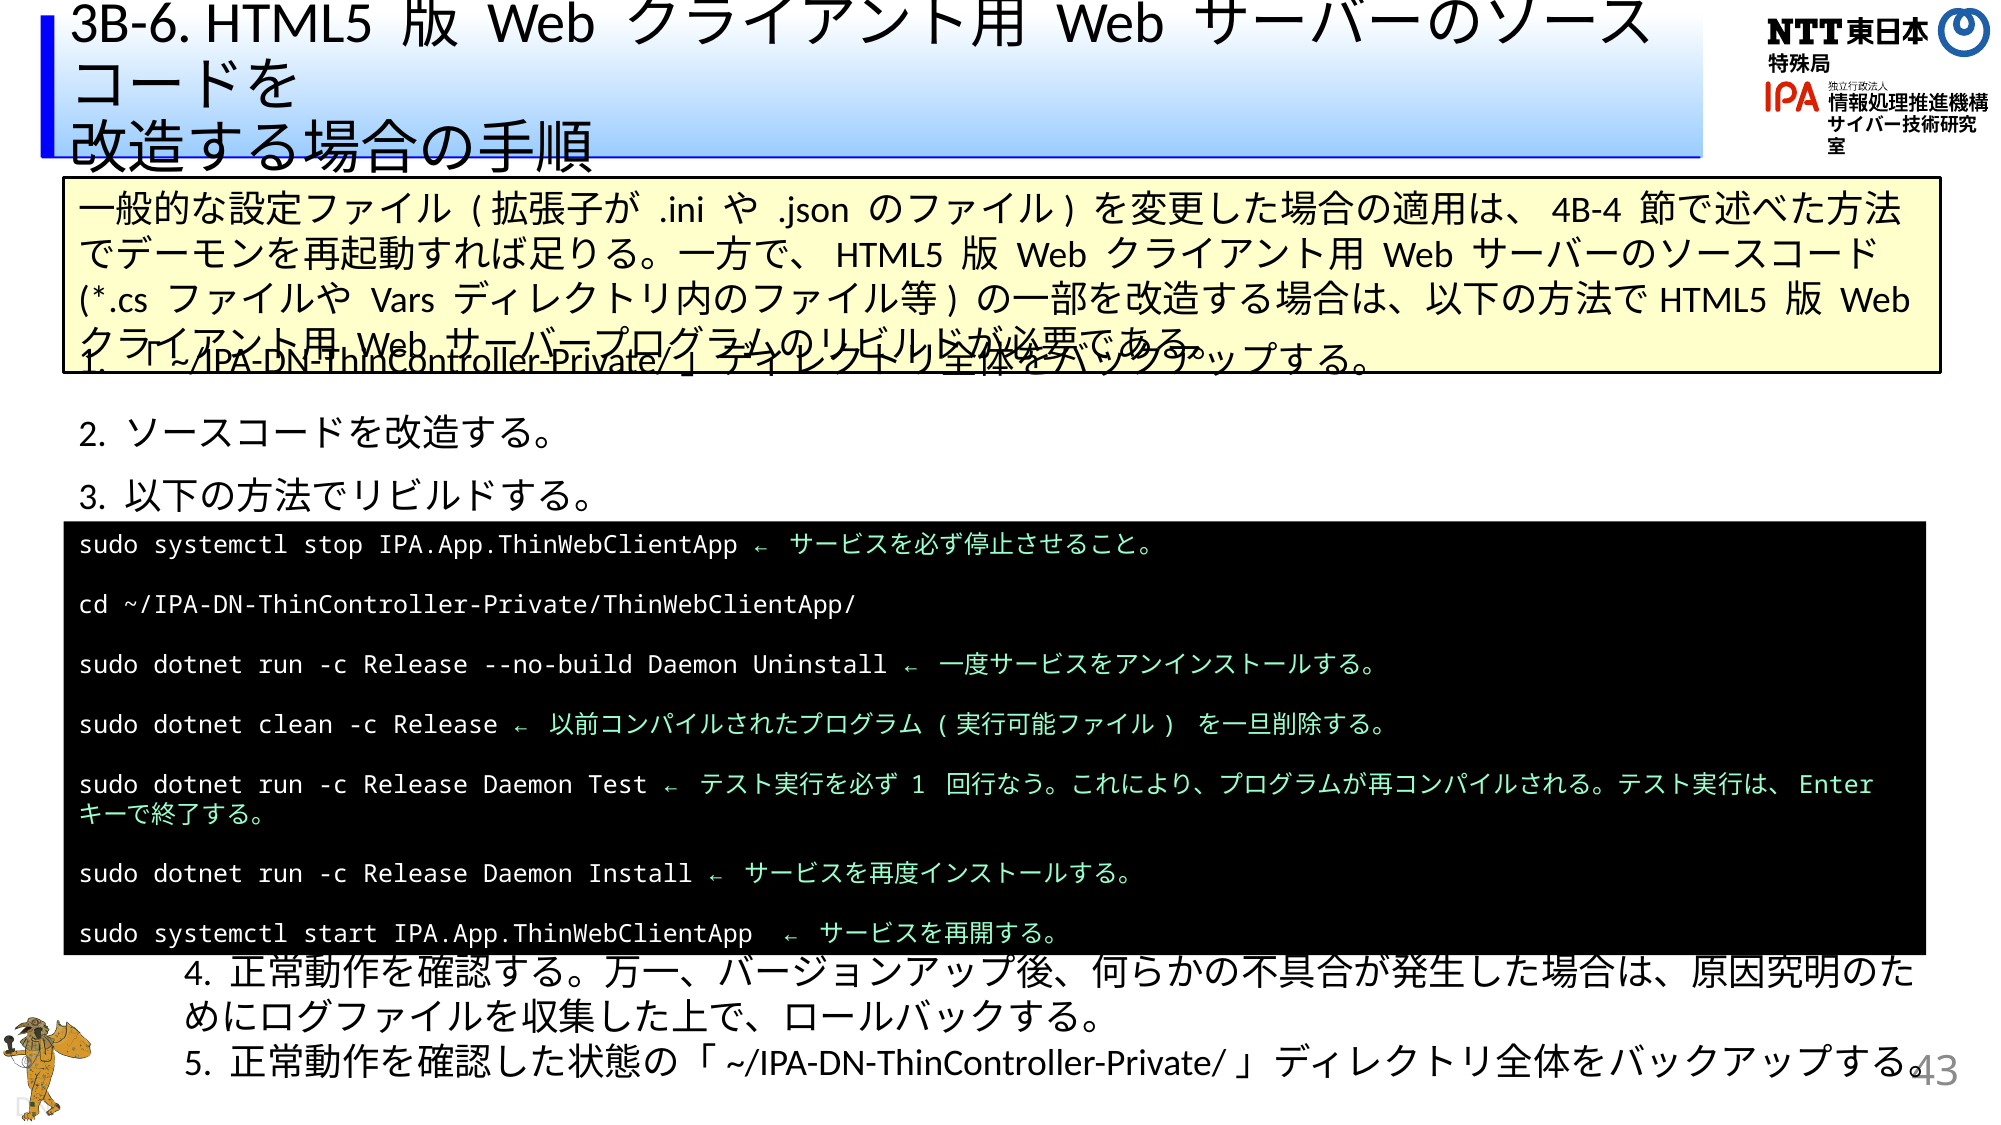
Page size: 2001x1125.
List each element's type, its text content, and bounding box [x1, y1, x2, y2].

slide_number 63 [130, 143, 142, 153]
slide_number 63 [565, 143, 588, 153]
slide_number 63 [441, 143, 447, 153]
text_box 2. ソースコードを改造する。 [63, 401, 1927, 462]
text_box 一般的な設定ファイル (拡張子が .ini や .json のファイル) を変更した場合の適用は、4B-4 節で述べた方法でデーモンを再起動すれば足りる。一方で、HTML5 版 Web クライアント用 Web サーバーのソースコード (*.cs ファイルや Vars ディレクトリ内のファイル等) の一部を改造する場合は、以下の方法でHTML5 版 Web クライアント用 Web サーバープログラムのリビルドが必要である。 [63, 177, 1941, 373]
slide_number 63 [480, 143, 532, 153]
slide_number 63 [111, 143, 118, 153]
text_box sudo systemctl stop IPA.App.ThinWebClientApp ← サービスを必ず停止させること。 cd ~/IPA-DN-ThinController-Private/ThinWebClientApp/ sudo dotnet run -c Release --no-build Daemon Uninstall ← 一度サービスをアンインストールする。 sudo dotnet clean -c Release ← 以前コンパイルされたプログラム (実行可能ファイル) を一旦削除する。 sudo dotnet run -c Release Daemon Test ← テスト実行を必ず 1 回行なう。これにより、プログラムが再コンパイルされる。テスト実行は、Enter キーで終了する。 sudo dotnet run -c Release Daemon Install ← サービスを再度インストールする。 sudo systemctl start IPA.App.ThinWebClientApp ← サービスを再開する。 [63, 521, 1927, 956]
text_box 3. 以下の方法でリビルドする。 [63, 464, 853, 525]
slide_number 63 [218, 143, 224, 153]
slide_number 43 [1412, 1042, 1975, 1103]
slide_number 63 [151, 147, 178, 153]
slide_number 63 [312, 143, 322, 153]
text_box 4. 正常動作を確認する。万一、バージョンアップ後、何らかの不具合が発生した場合は、原因究明のためにログファイルを収集した上で、ロールバックする。 5. 正常動作を確認した状態の「~/IPA-DN-ThinController-Private/」ディレクトリ全体をバックアップする。 [169, 940, 1941, 1091]
slide_number 63 [322, 144, 358, 153]
slide_number 63 [466, 143, 470, 153]
slide_number 63 [253, 143, 293, 153]
title 3B-6. HTML5 版 Web クライアント用 Web サーバーのソースコードを 改造する場合の手順 [54, 30, 1703, 143]
slide_number 63 [204, 143, 209, 153]
slide_number 63 [424, 143, 428, 153]
text_box 1. 「~/IPA-DN-ThinController-Private/」ディレクトリ全体をバックアップする。 [63, 328, 1927, 389]
